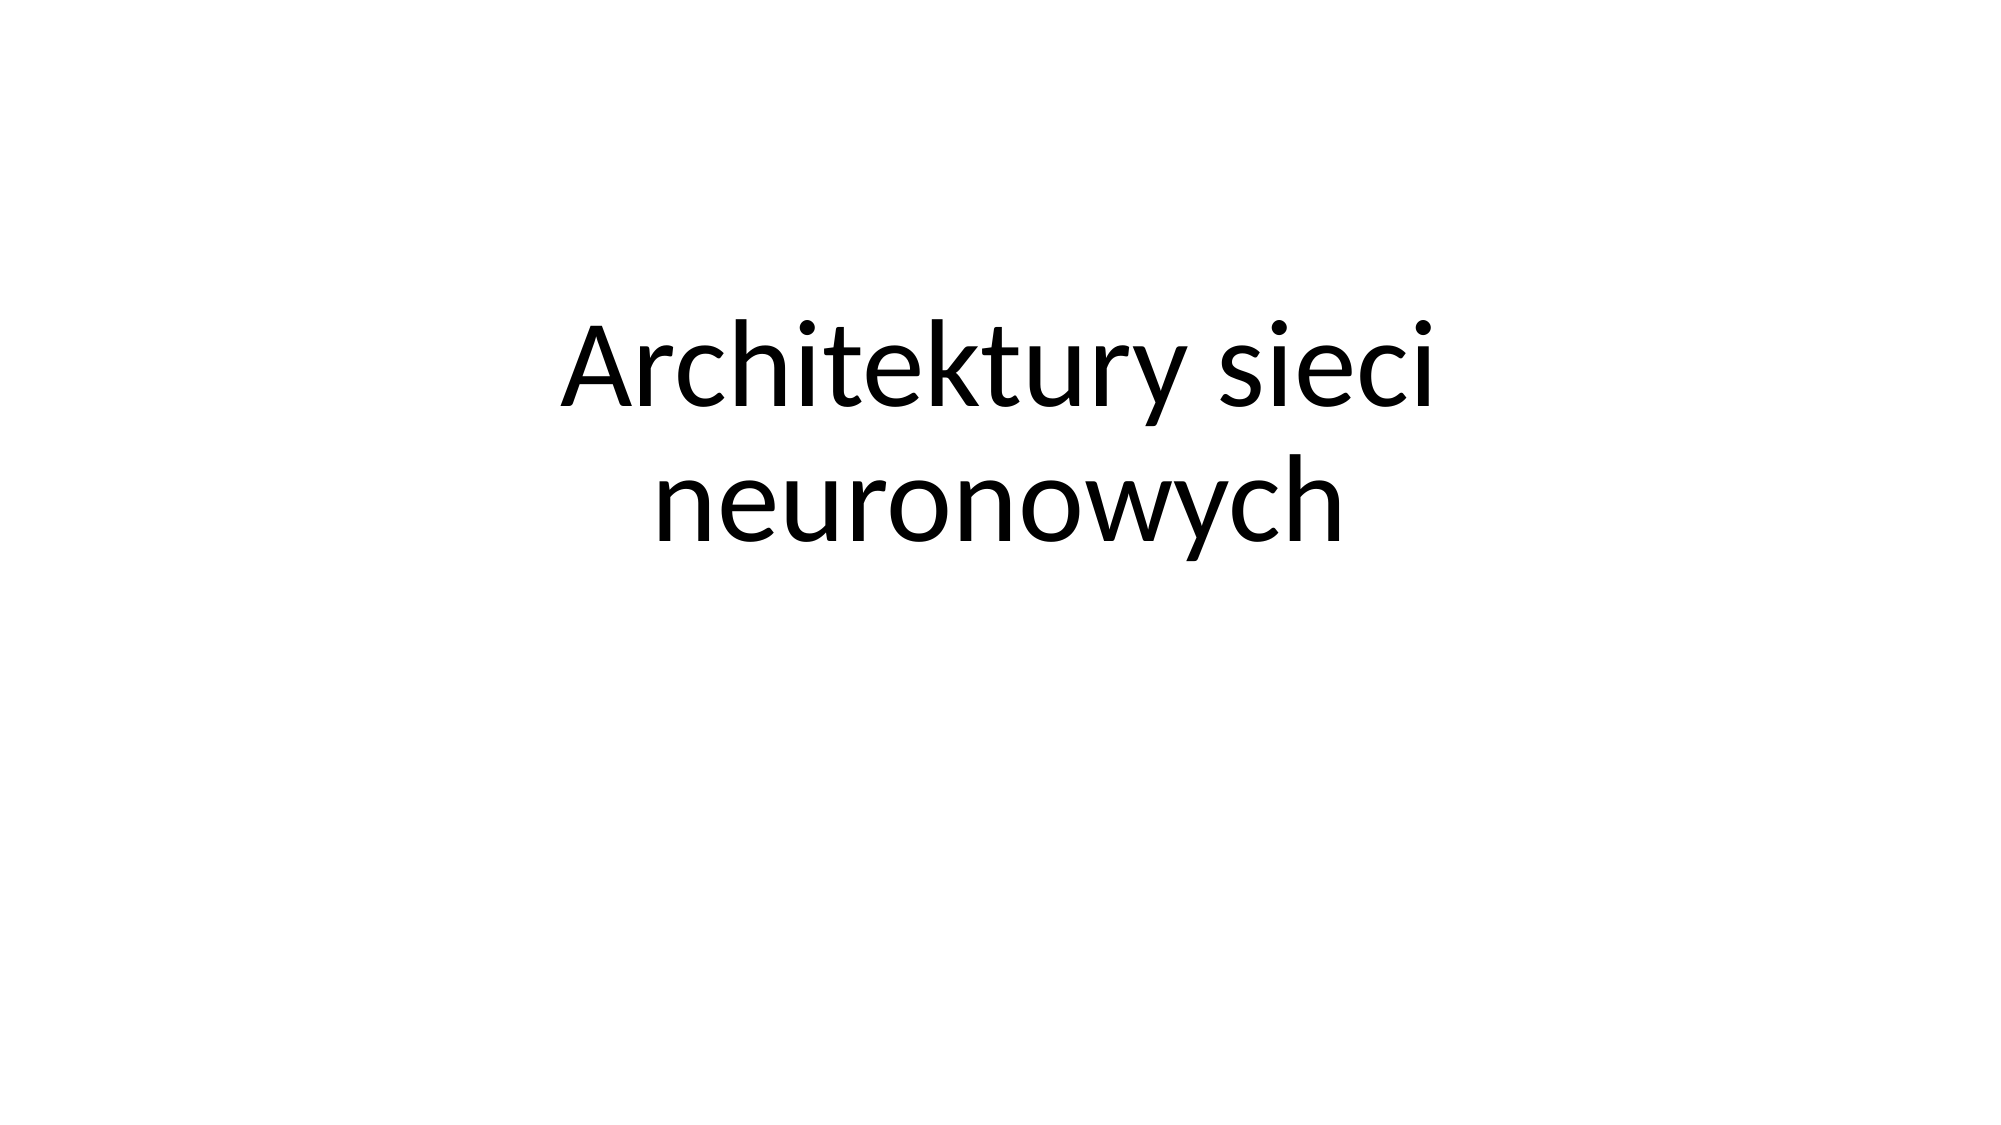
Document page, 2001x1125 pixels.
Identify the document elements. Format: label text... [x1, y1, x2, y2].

title Architektury sieci neuronowych [249, 184, 1750, 576]
